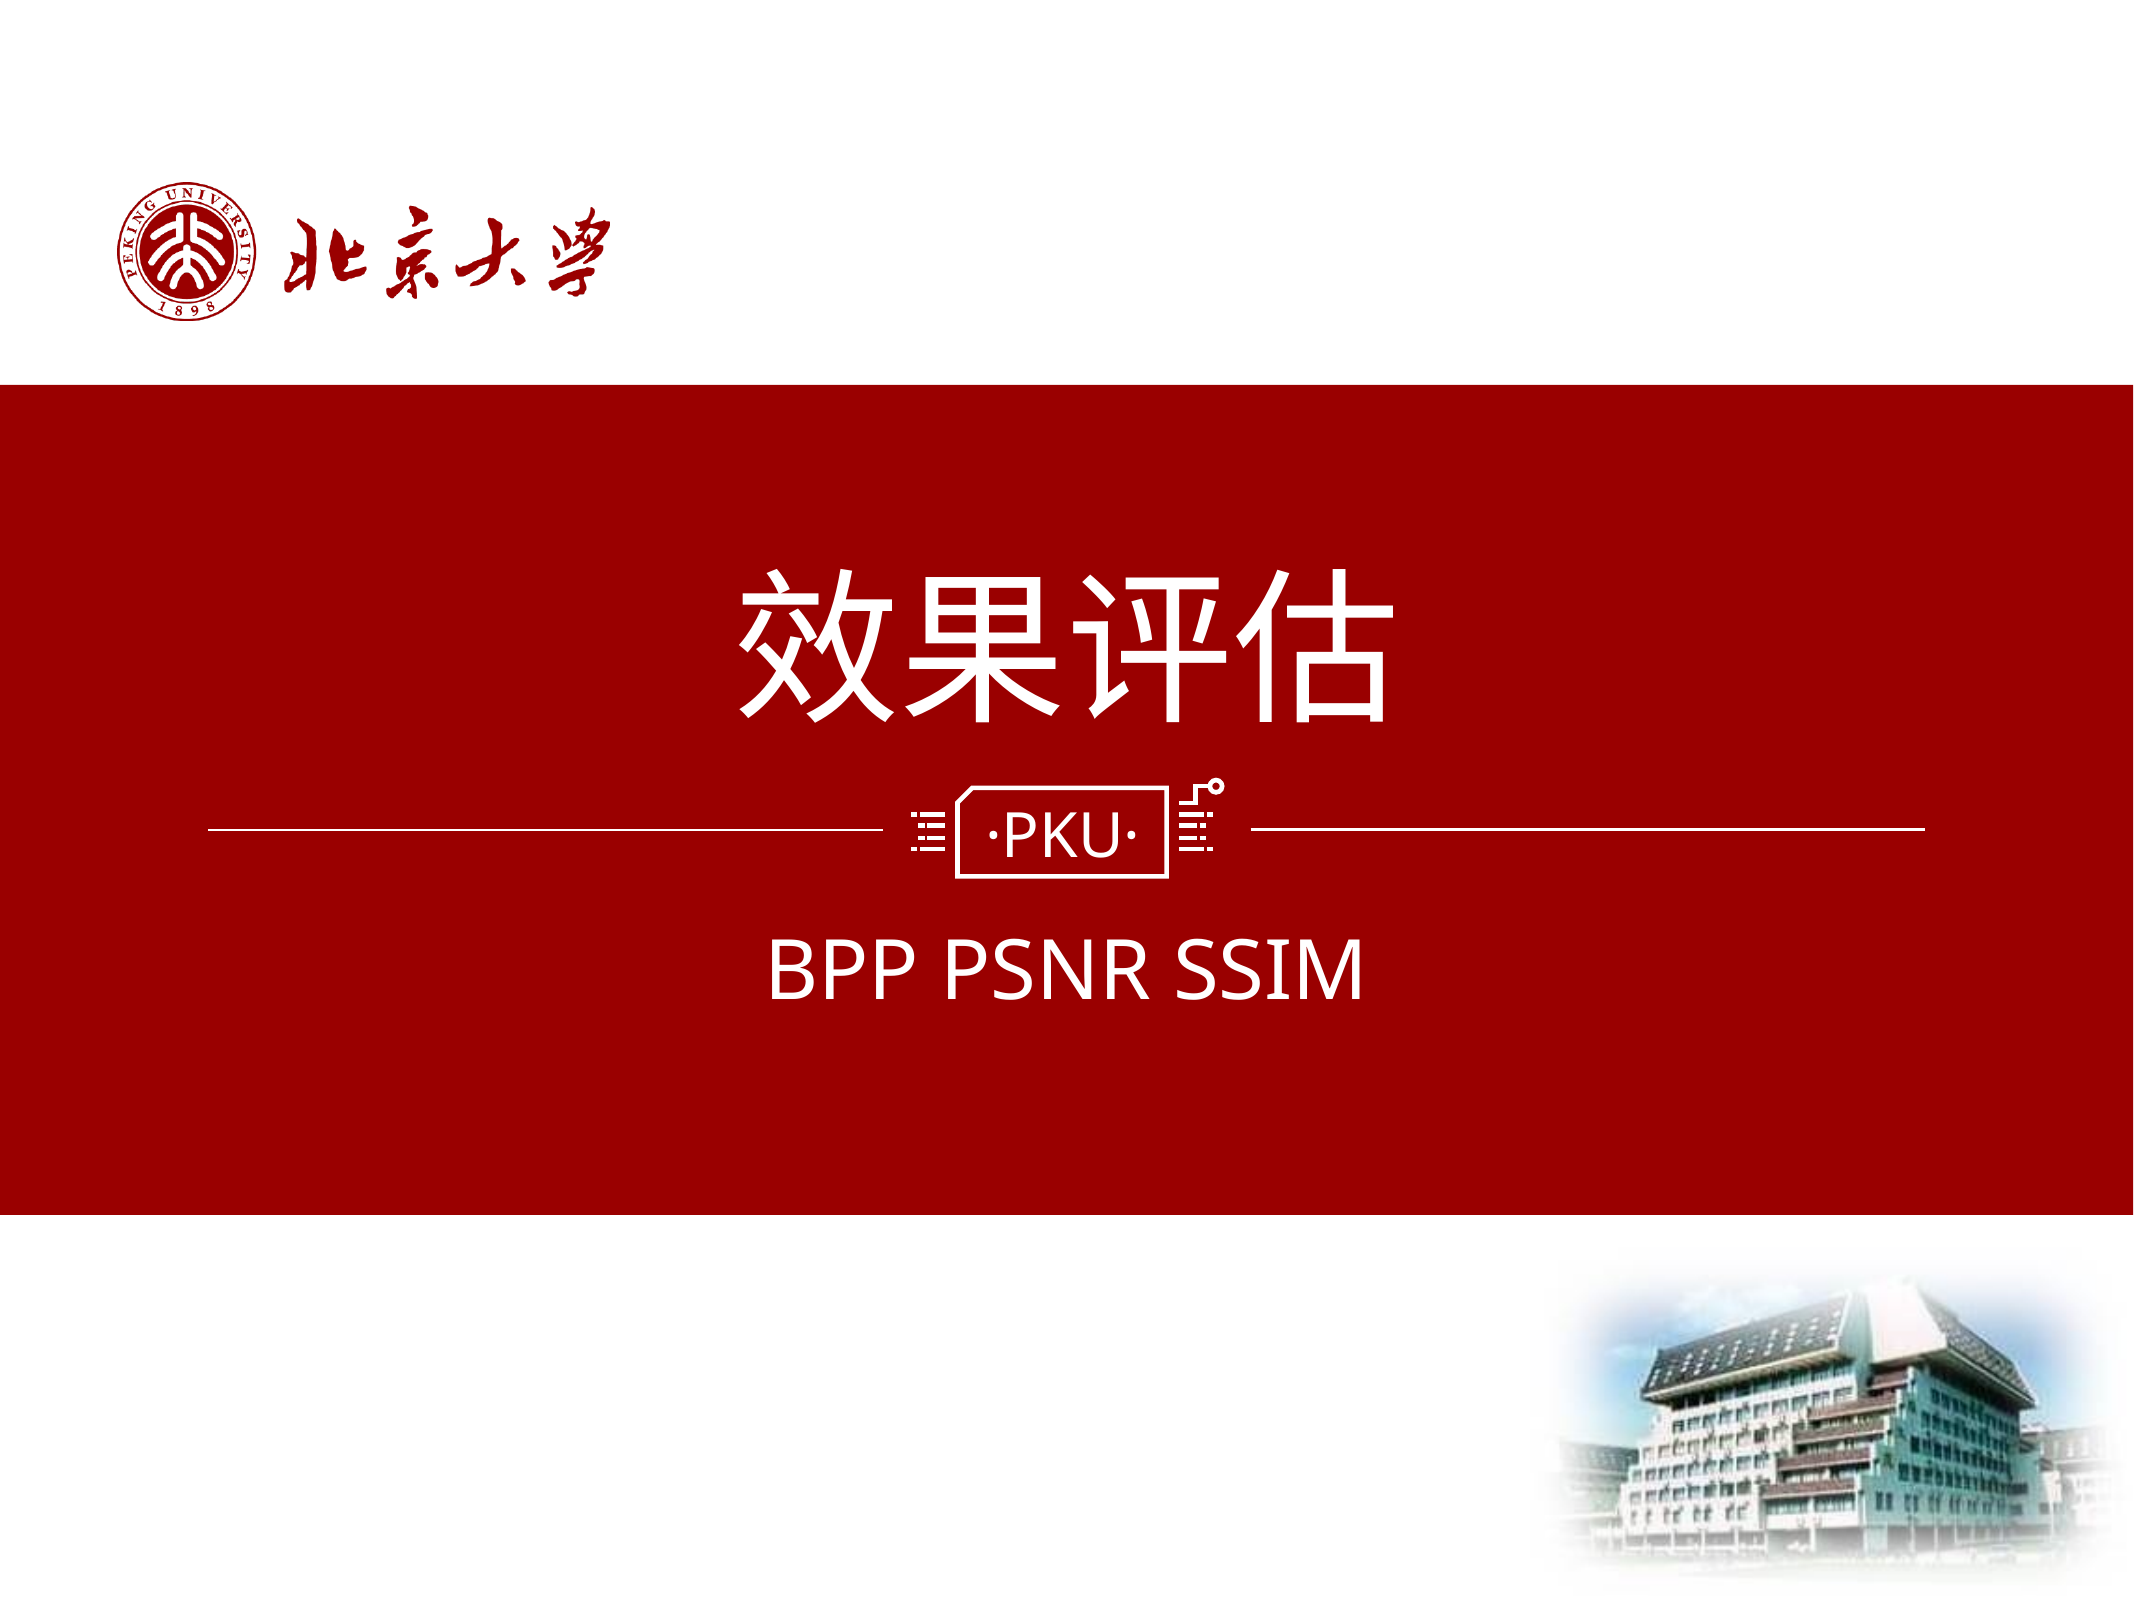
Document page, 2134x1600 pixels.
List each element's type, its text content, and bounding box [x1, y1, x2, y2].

picture [117, 182, 610, 321]
picture [1530, 1247, 2134, 1596]
title 效果评估 [208, 529, 1925, 750]
list BPP PSNR SSIM [208, 908, 1925, 1105]
